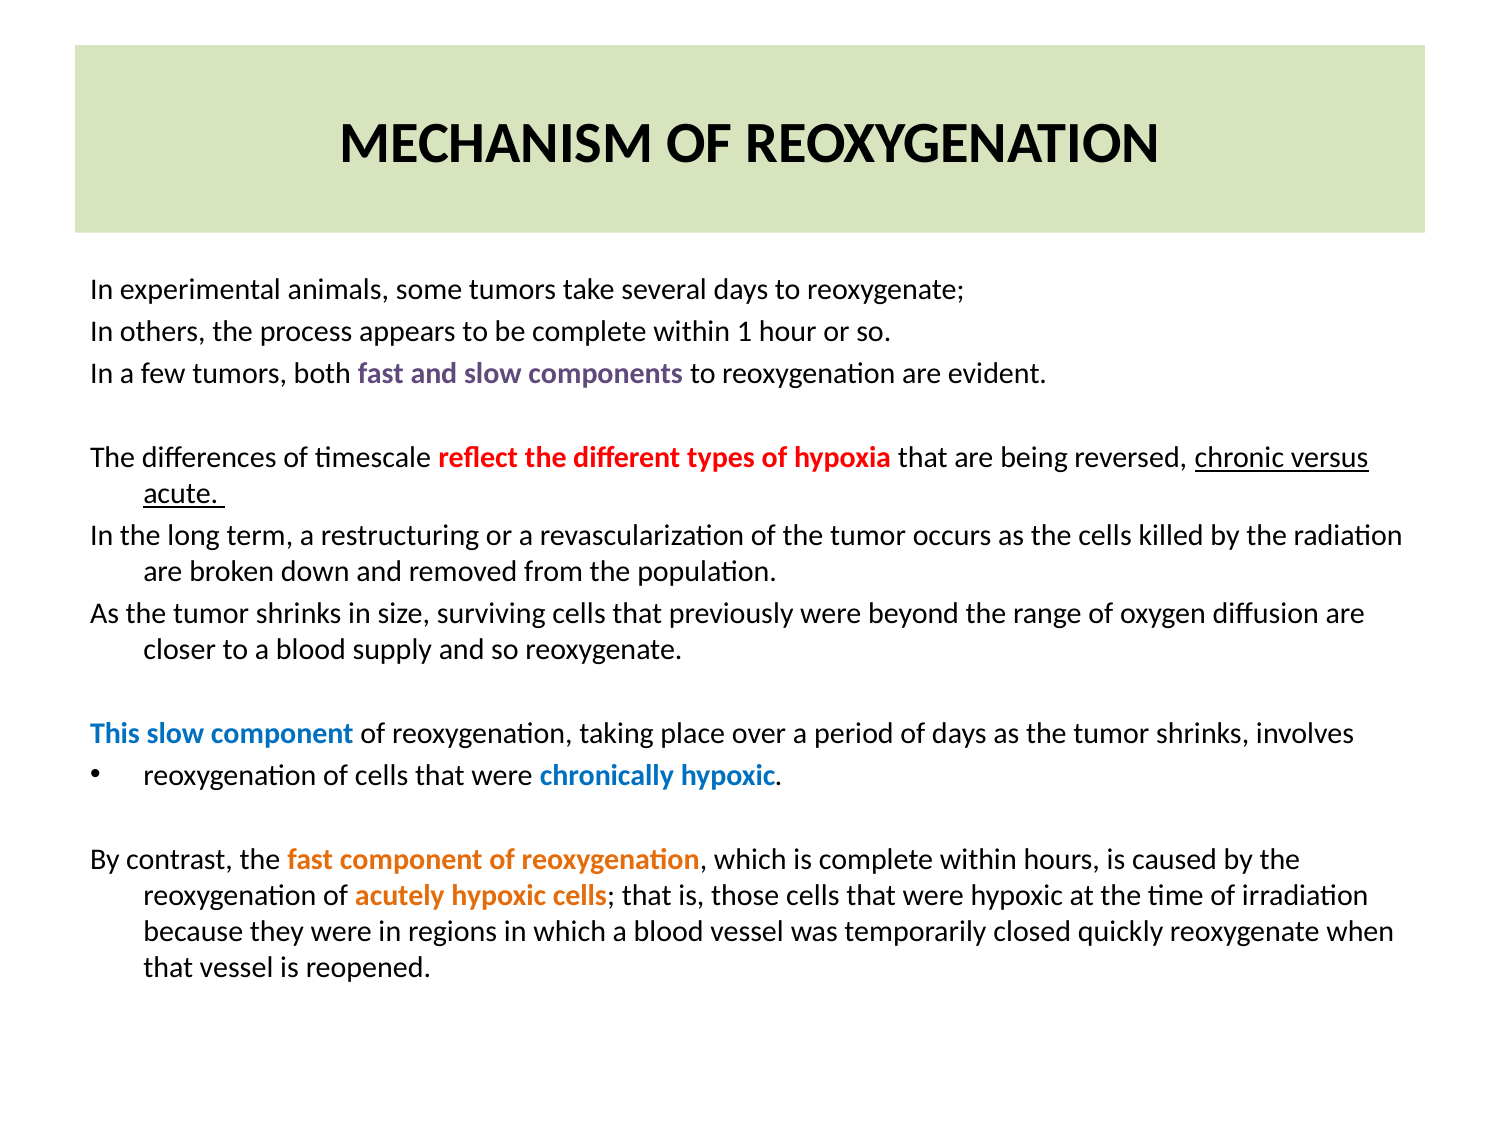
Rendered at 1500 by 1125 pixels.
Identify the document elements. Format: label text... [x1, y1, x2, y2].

list In experimental animals, some tumors take several days to reoxygenate; In others, the process appears to be complete within 1 hour or so. In a few tumors, both fast and slow components to reoxygenation are evident. The differences of timescale reflect the different types of hypoxia that are being reversed, chronic versus acute. In the long term, a restructuring or a revascularization of the tumor occurs as the cells killed by the radiation are broken down and removed from the population. As the tumor shrinks in size, surviving cells that previously were beyond the range of oxygen diffusion are closer to a blood supply and so reoxygenate. This slow component of reoxygenation, taking place over a period of days as the tumor shrinks, involves reoxygenation of cells that were chronically hypoxic. By contrast, the fast component of reoxygenation, which is complete within hours, is caused by the reoxygenation of acutely hypoxic cells; that is, those cells that were hypoxic at the time of irradiation because they were in regions in which a blood vessel was temporarily closed quickly reoxygenate when that vessel is reopened. [75, 262, 1425, 1005]
title MECHANISM OF REOXYGENATION [75, 45, 1425, 233]
